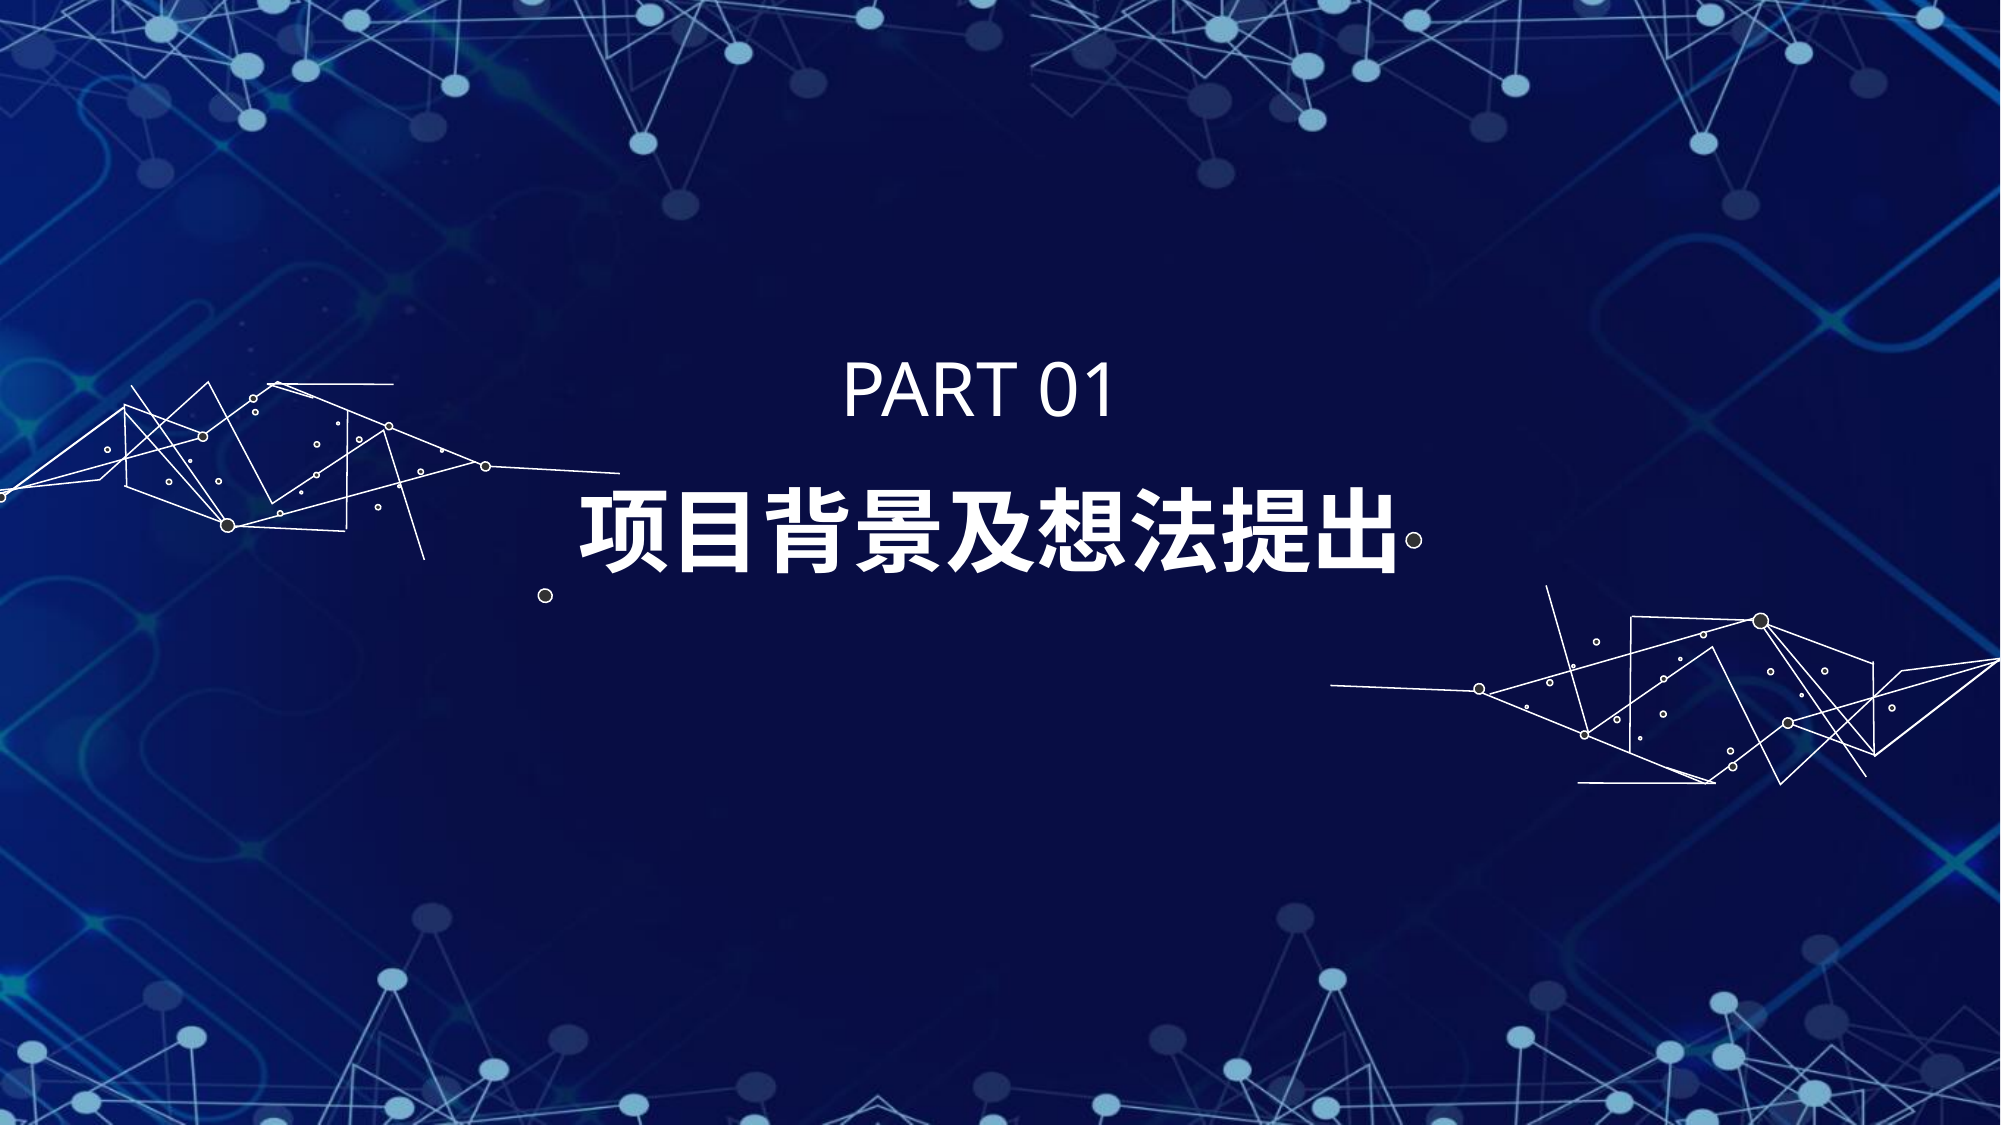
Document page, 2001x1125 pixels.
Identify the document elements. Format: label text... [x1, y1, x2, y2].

text_box 项目背景及想法提出 [602, 466, 1448, 591]
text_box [1352, 532, 2000, 791]
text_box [0, 377, 602, 603]
text_box PART 01 [825, 334, 1139, 440]
picture [0, 0, 2001, 1125]
